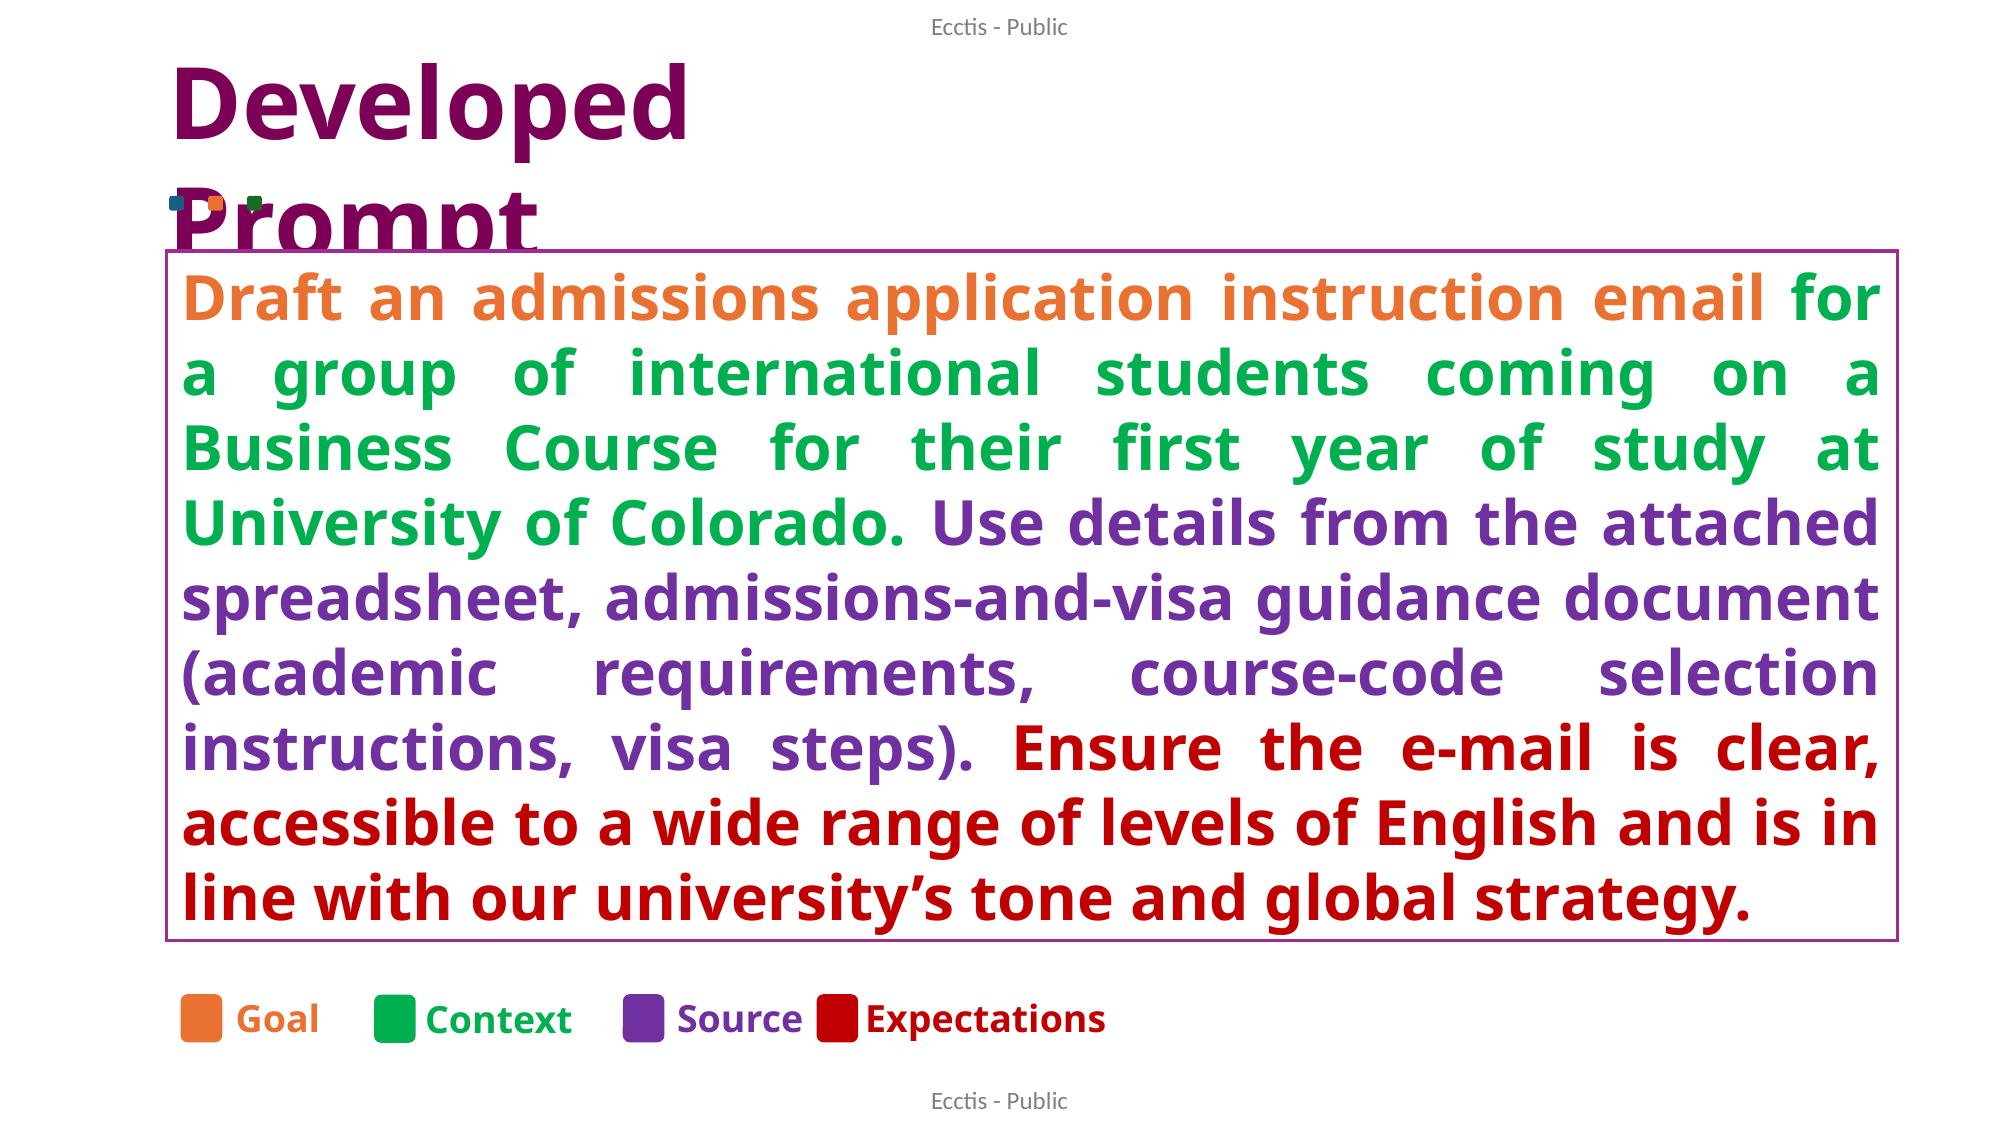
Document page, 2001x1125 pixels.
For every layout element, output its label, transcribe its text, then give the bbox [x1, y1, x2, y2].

text_box Draft an admissions application instruction email for a group of international students coming on a Business Course for their first year of study at University of Colorado. Use details from the attached spreadsheet, admissions-and-visa guidance document (academic requirements, course-code selection instructions, visa steps). Ensure the e-mail is clear, accessible to a wide range of levels of English and is in line with our university’s tone and global strategy. [165, 249, 1899, 942]
text_box [621, 992, 662, 1044]
text_box [206, 194, 225, 213]
text_box [372, 992, 410, 1045]
text_box Expectations [850, 987, 1122, 1048]
text_box [179, 992, 220, 1044]
text_box [245, 194, 264, 213]
text_box Source [662, 987, 819, 1048]
text_box [814, 992, 850, 1044]
text_box [167, 194, 186, 213]
text_box Developed Prompt [153, 32, 1032, 287]
text_box Goal [220, 987, 336, 1048]
text_box Context [410, 988, 588, 1049]
